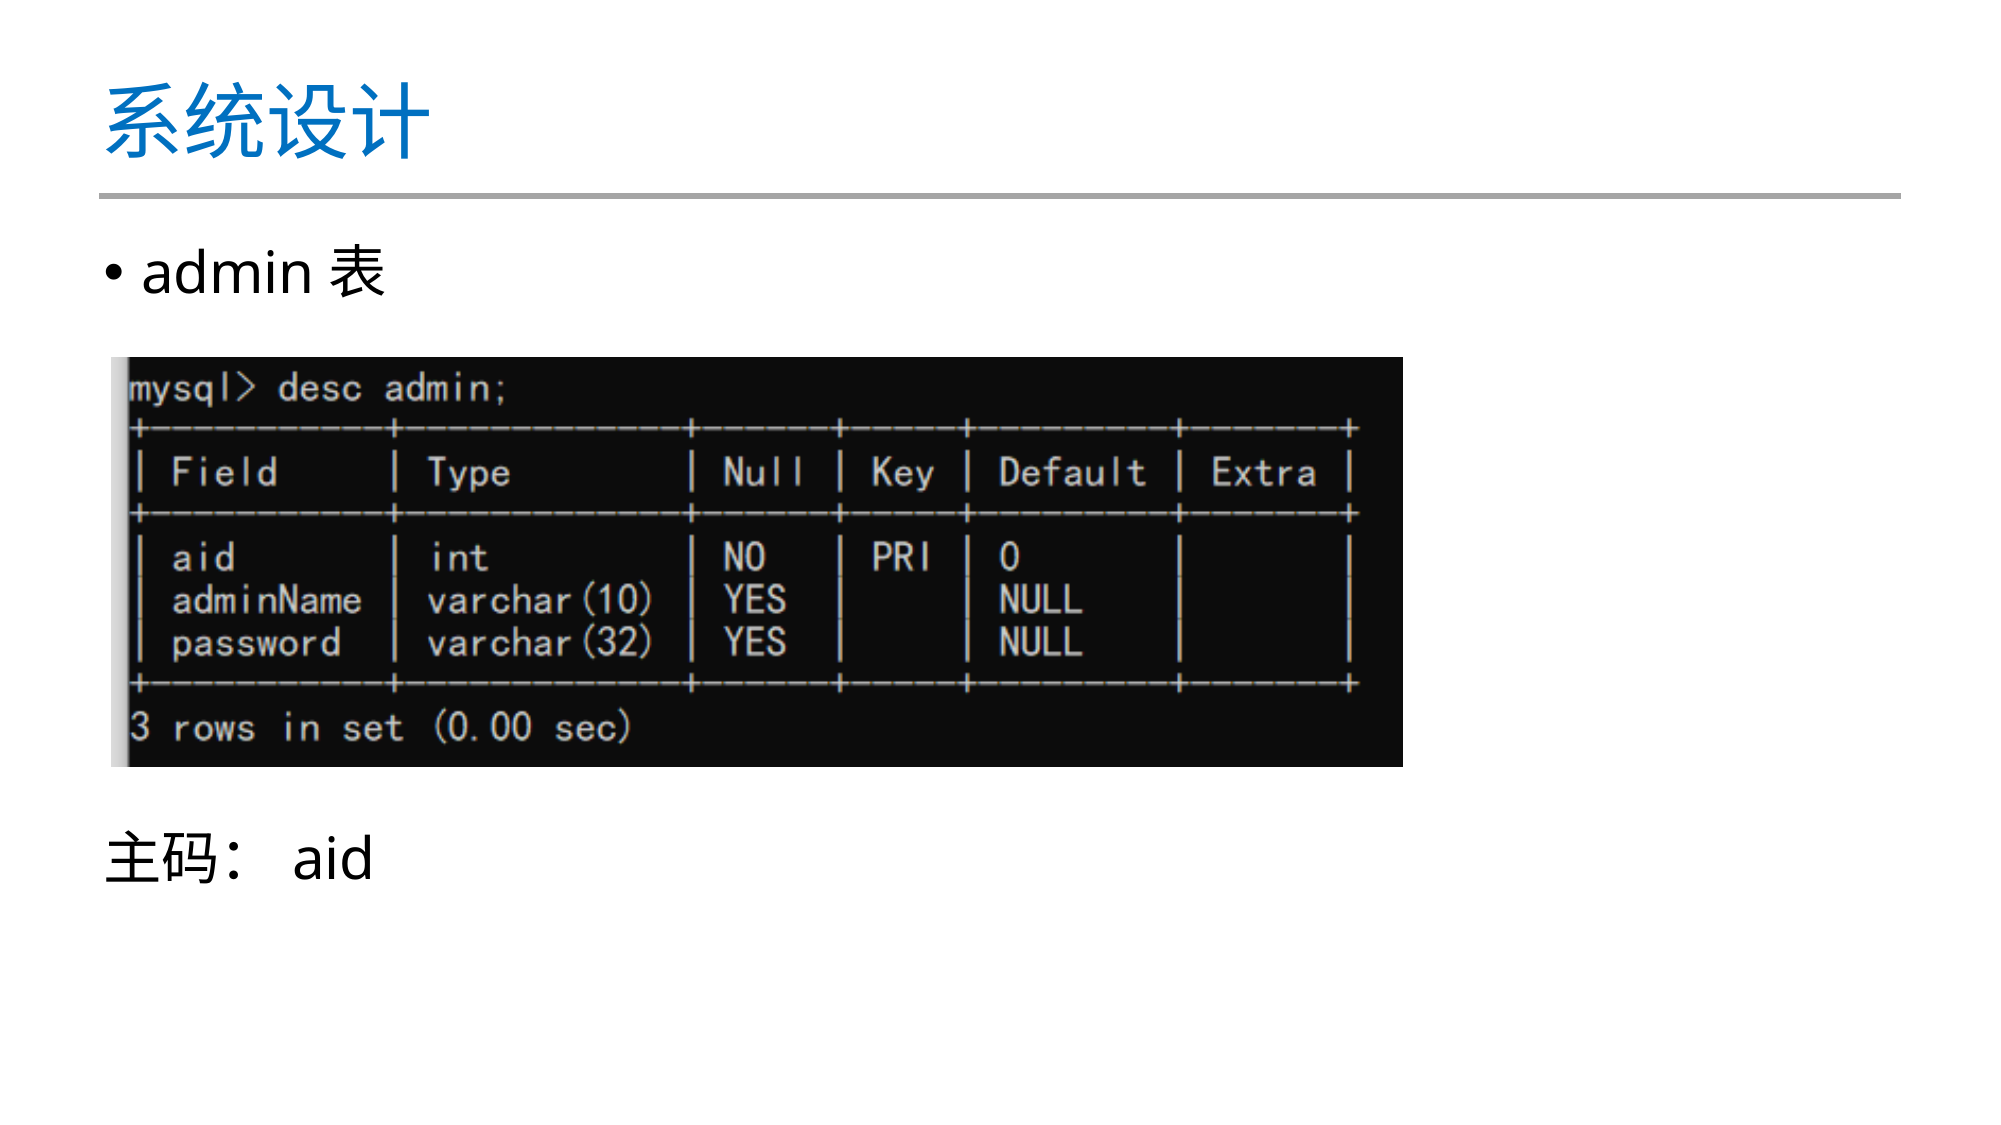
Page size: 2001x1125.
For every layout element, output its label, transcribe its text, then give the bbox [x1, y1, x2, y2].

list admin表 主码：aid [88, 235, 1901, 929]
picture [110, 357, 1403, 767]
title 系统设计 [85, 73, 1383, 179]
